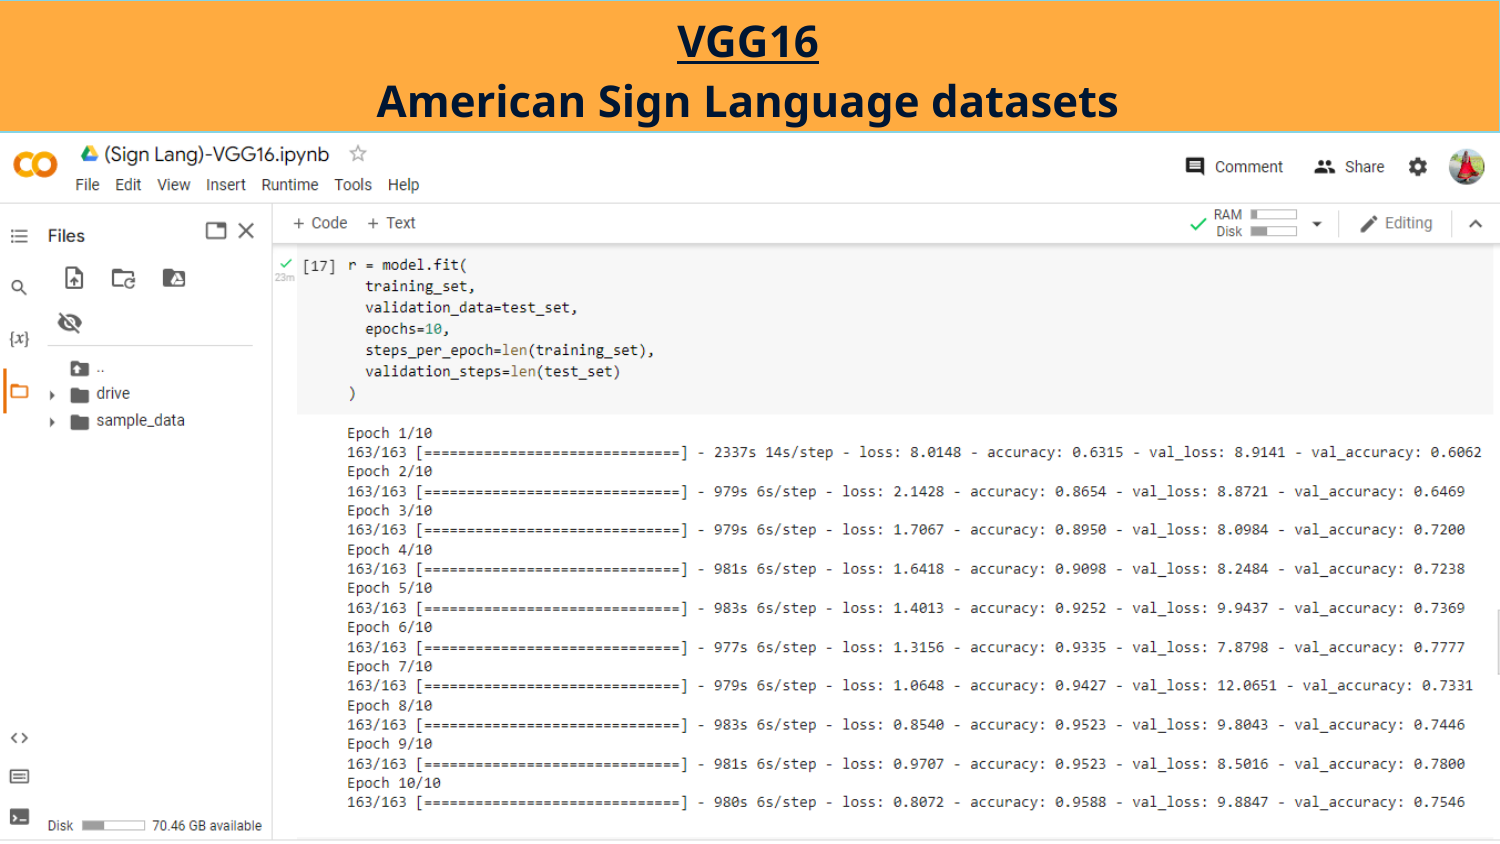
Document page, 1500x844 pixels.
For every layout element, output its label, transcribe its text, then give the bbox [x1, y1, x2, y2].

picture [0, 131, 1500, 844]
text_box VGG16 American Sign Language datasets [0, 0, 1500, 131]
